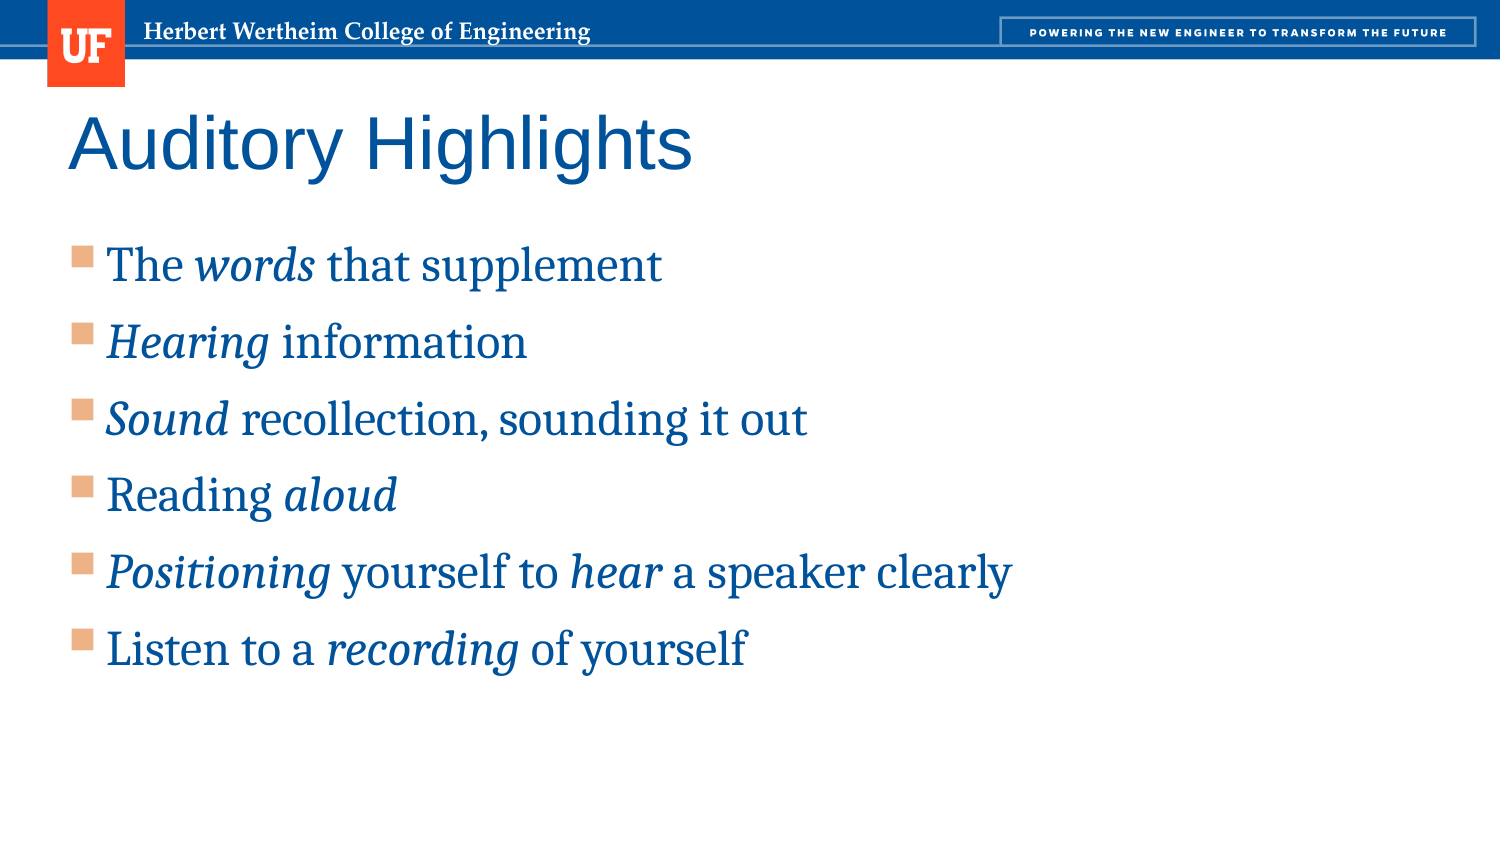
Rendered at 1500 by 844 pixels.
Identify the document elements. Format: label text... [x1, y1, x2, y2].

title Auditory Highlights [53, 87, 1294, 225]
picture [0, 0, 1500, 87]
list The words that supplement Hearing information Sound recollection, sounding it out Reading aloud Positioning yourself to hear a speaker clearly Listen to a recording of yourself [53, 224, 1409, 729]
